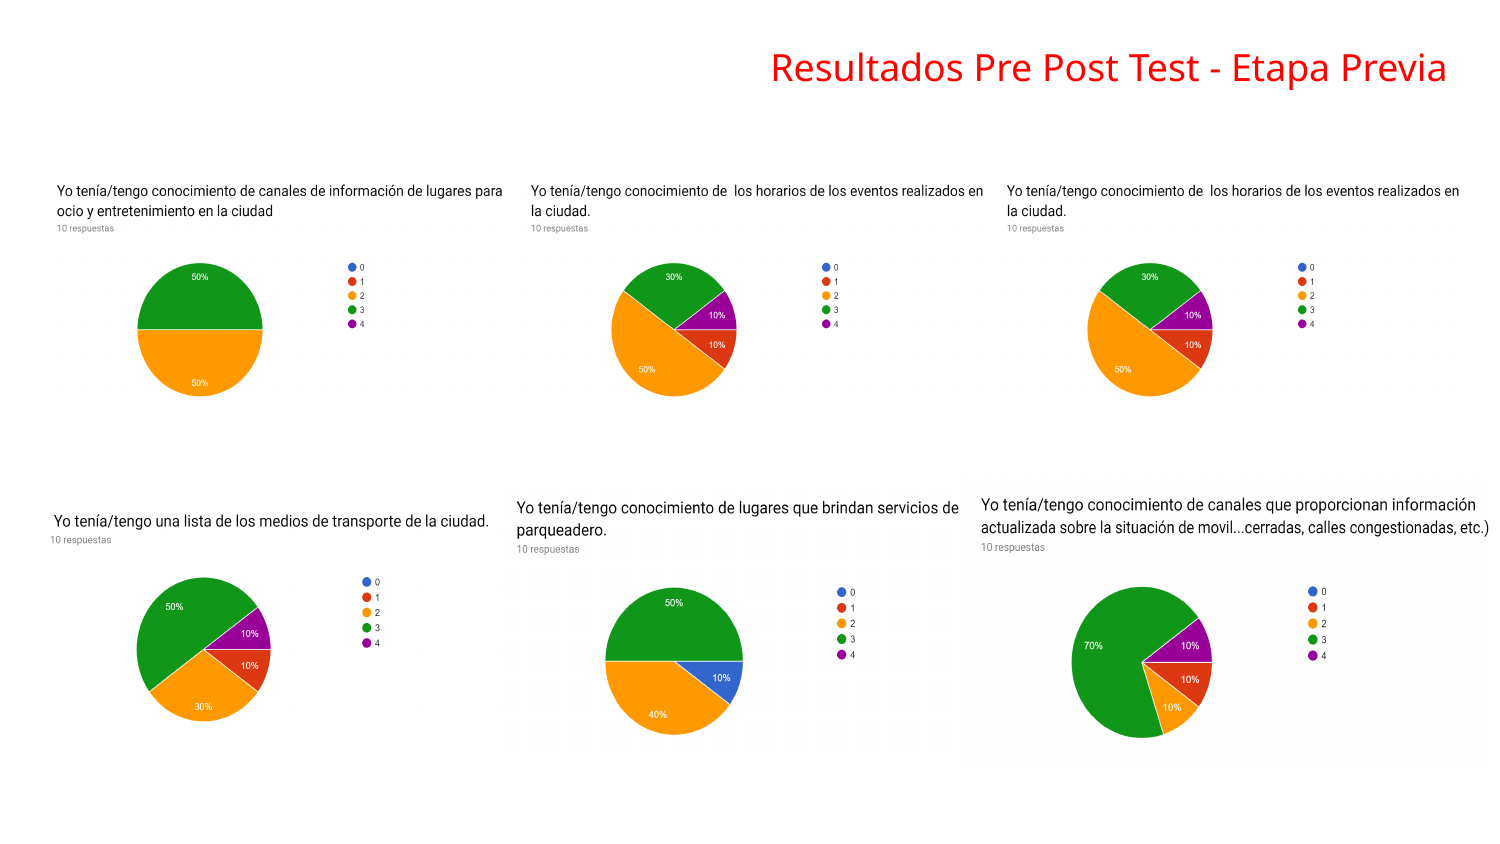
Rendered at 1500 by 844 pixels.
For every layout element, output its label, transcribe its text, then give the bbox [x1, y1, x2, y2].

picture [40, 162, 510, 422]
picture [31, 473, 1493, 767]
picture [513, 162, 986, 422]
title Resultados Pre Post Test - Etapa Previa [65, 29, 1464, 124]
picture [990, 162, 1465, 422]
